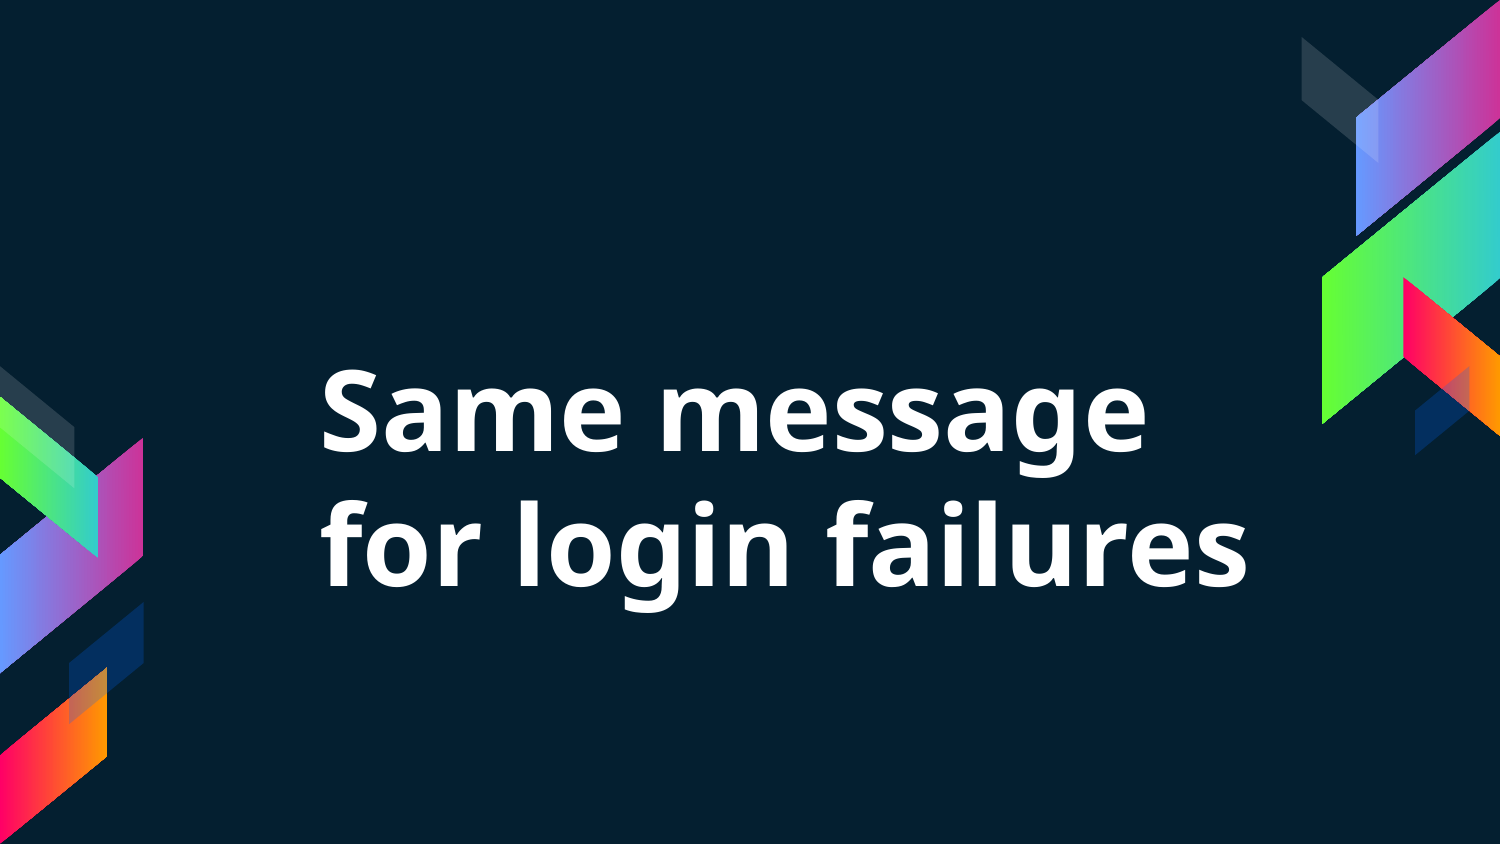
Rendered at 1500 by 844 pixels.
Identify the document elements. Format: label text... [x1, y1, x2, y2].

text_box Same message for login failures [304, 433, 1309, 624]
